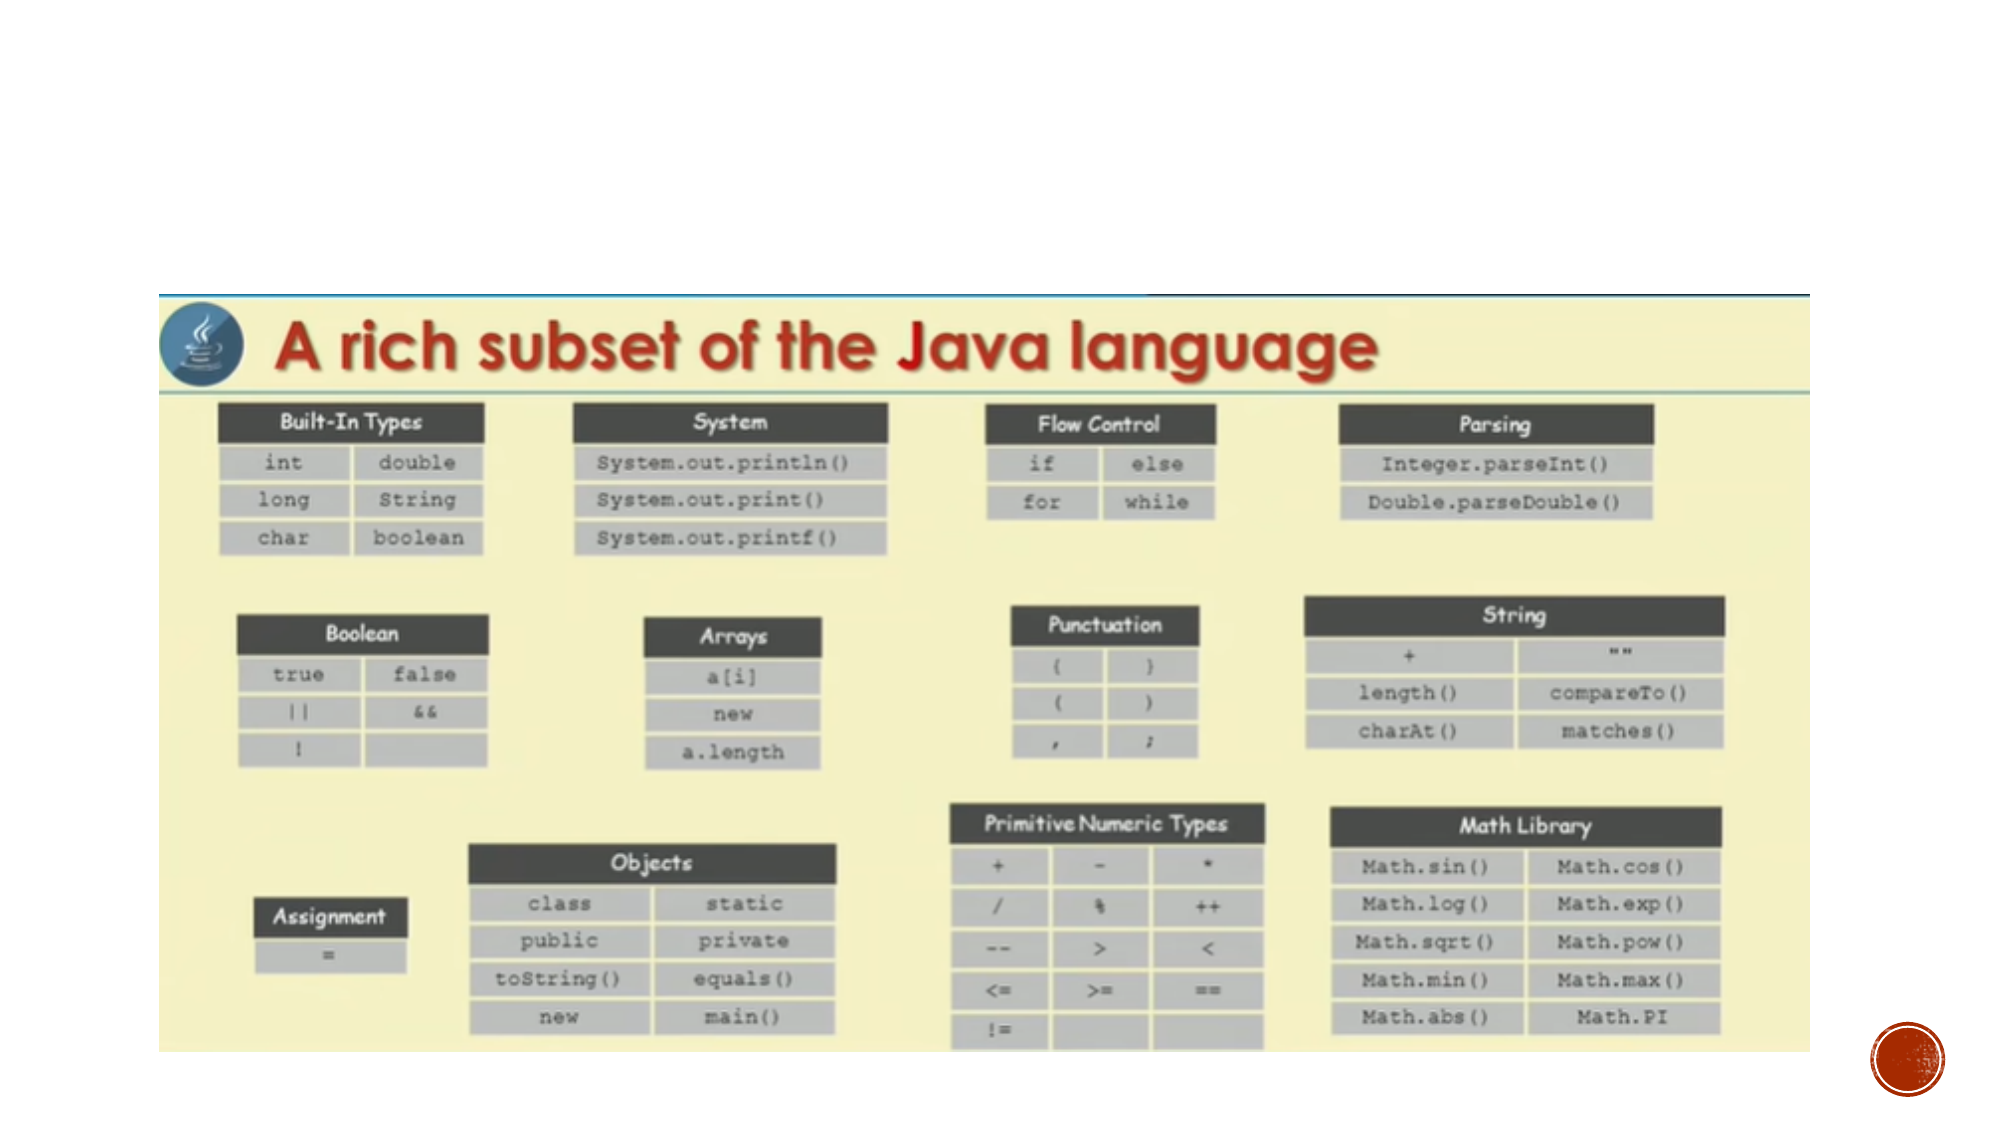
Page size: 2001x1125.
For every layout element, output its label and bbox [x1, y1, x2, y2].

list [160, 295, 1807, 1049]
